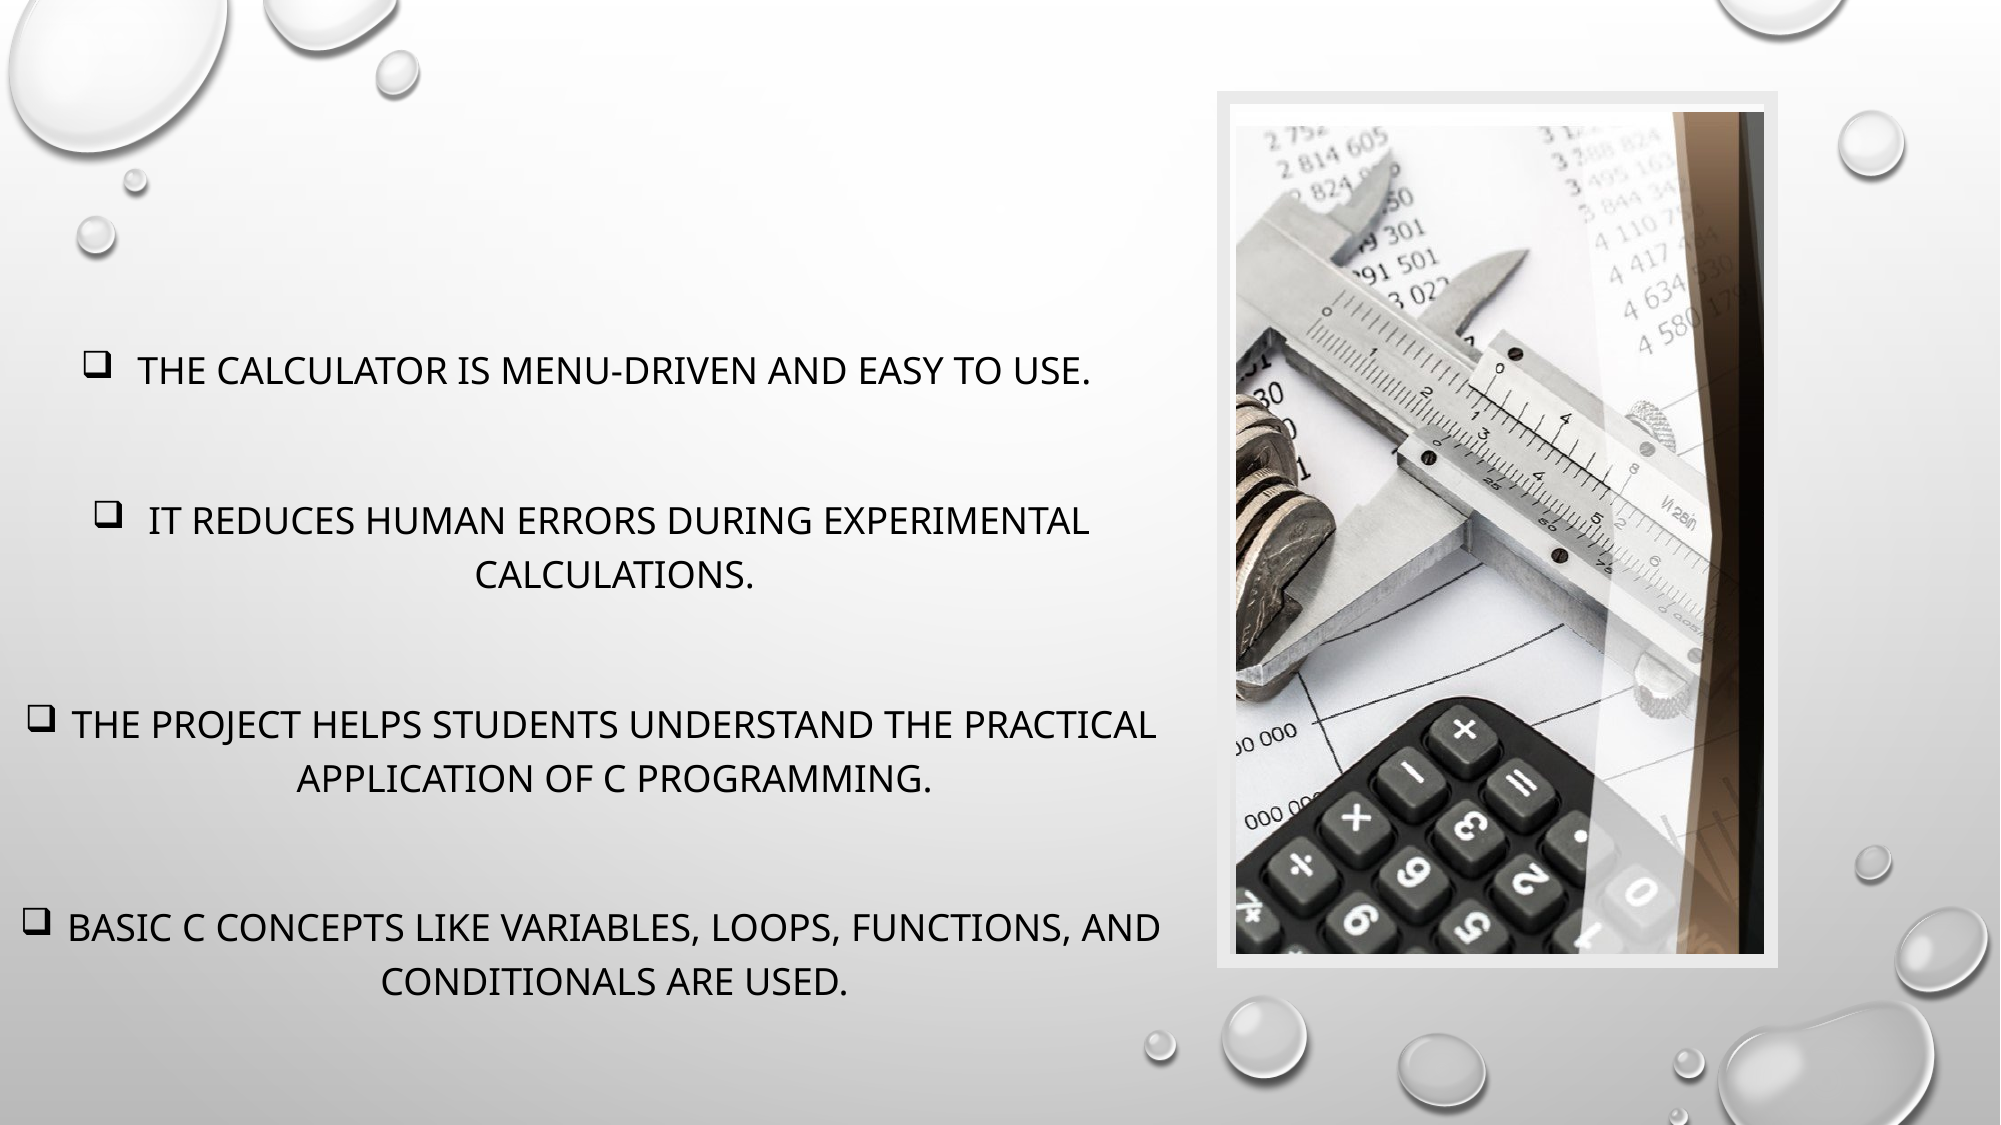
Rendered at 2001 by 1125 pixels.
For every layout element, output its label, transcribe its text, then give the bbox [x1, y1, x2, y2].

picture [0, 0, 2000, 1125]
list The calculator is menu-driven and easy to use. It reduces human errors during experimental calculations. The project helps students understand the practical application of C programming. Basic C concepts like variables, loops, functions, and conditionals are used. [0, 331, 1183, 1125]
